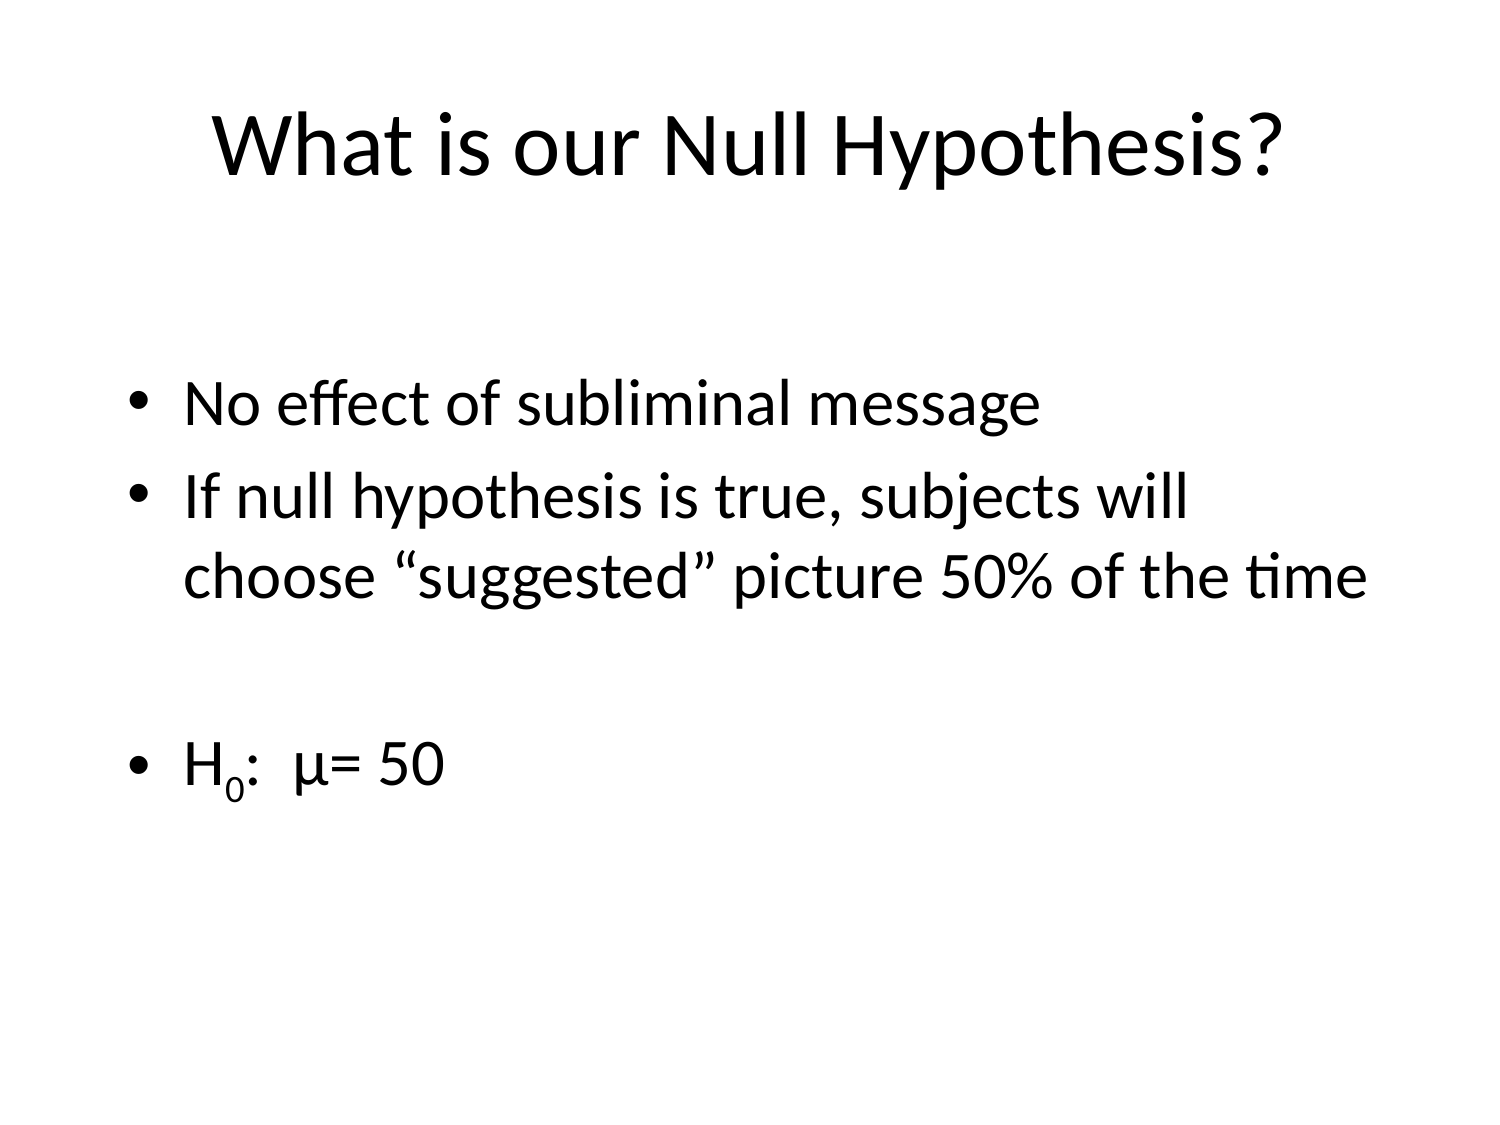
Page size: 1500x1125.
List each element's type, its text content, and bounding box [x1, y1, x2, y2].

title What is our Null Hypothesis? [75, 45, 1425, 233]
list No effect of subliminal message If null hypothesis is true, subjects will choose “suggested” picture 50% of the time H0: μ= 50 [112, 351, 1411, 1013]
